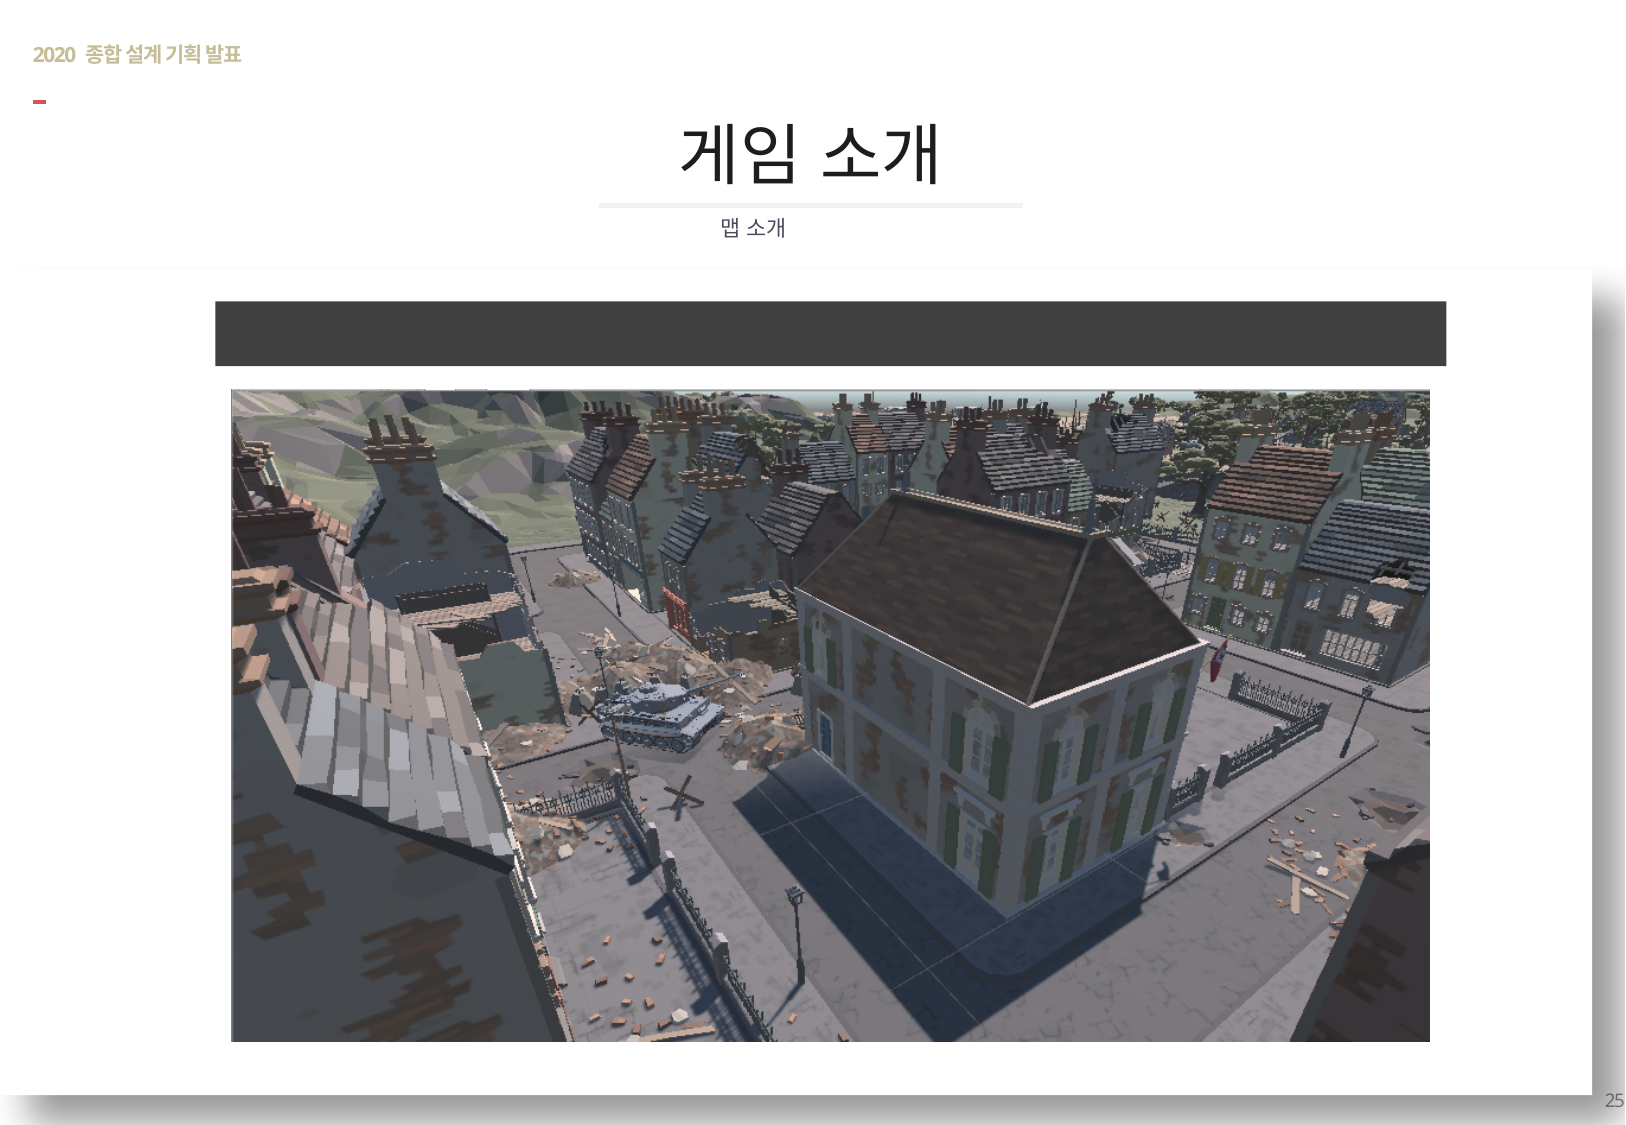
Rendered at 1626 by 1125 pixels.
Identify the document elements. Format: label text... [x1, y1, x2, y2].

text_box 게임 소개 [215, 124, 1407, 182]
text_box 스테이지 2 : 시가지 [215, 301, 1447, 367]
text_box [0, 267, 1594, 1097]
picture [231, 388, 1431, 1042]
slide_number 25 [1556, 1077, 1625, 1125]
text_box 맵 소개 [706, 213, 919, 247]
title 2020 종합 설계 기획 발표 [32, 19, 482, 90]
